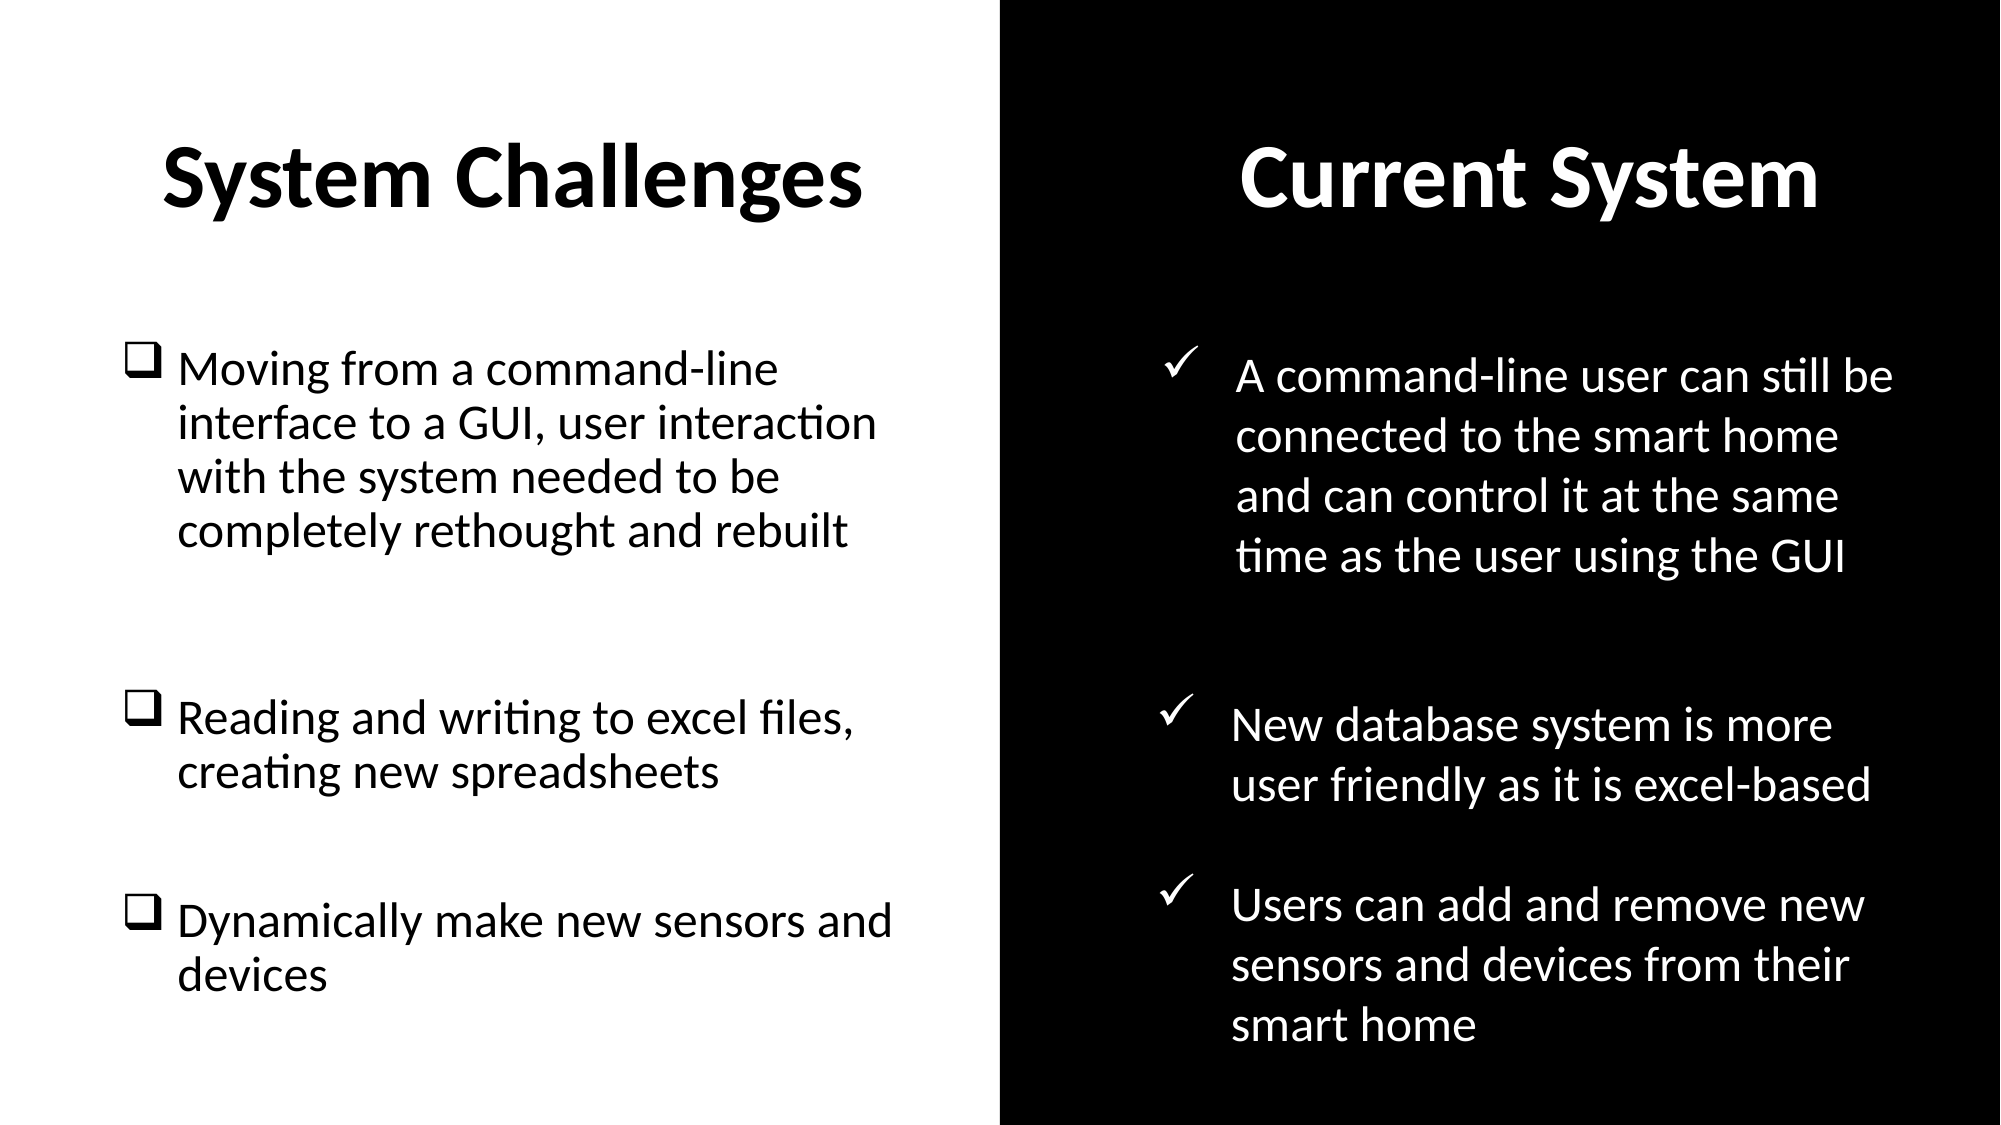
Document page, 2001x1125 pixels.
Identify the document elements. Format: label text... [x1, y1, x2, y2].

text_box Reading and writing to excel files, creating new spreadsheets Dynamically make new sensors and devices [106, 683, 921, 1019]
text_box [999, 0, 2000, 1125]
text_box Moving from a command-line interface to a GUI, user interaction with the system needed to be completely rethought and rebuilt [106, 334, 921, 621]
text_box A command-line user can still be connected to the smart home and can control it at the same time as the user using the GUI [1070, 334, 1939, 590]
text_box New database system is more user friendly as it is excel-based Users can add and remove new sensors and devices from their smart home [1066, 683, 1934, 1059]
subtitle System Challenges [144, 120, 883, 299]
text_box Current System [1161, 120, 1901, 299]
